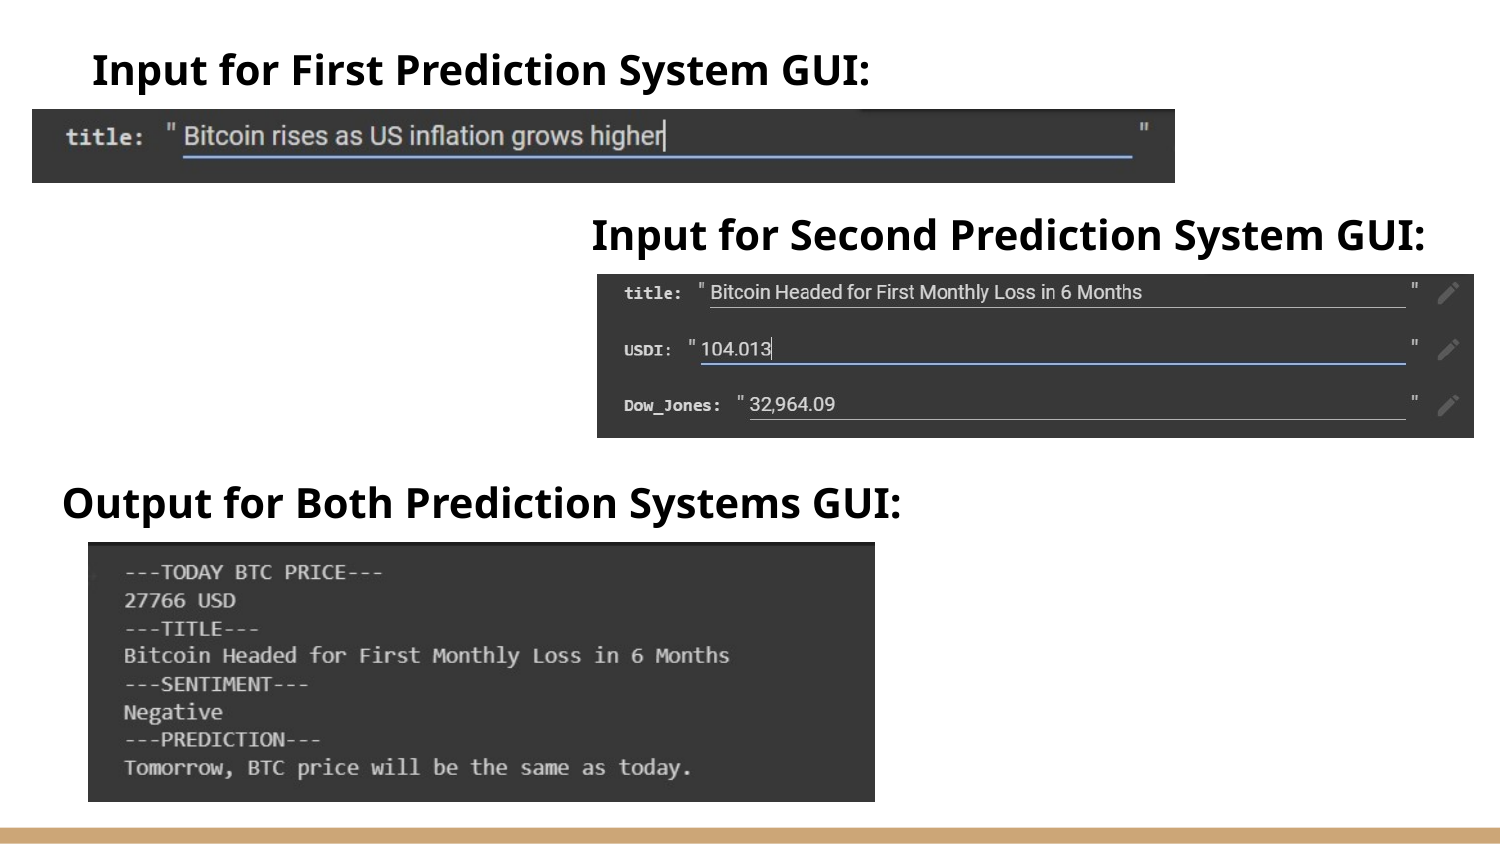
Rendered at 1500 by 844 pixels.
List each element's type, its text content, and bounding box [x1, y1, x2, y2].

text_box Input for Second Prediction System GUI: [544, 194, 1474, 275]
text_box Output for Both Prediction Systems GUI: [16, 461, 947, 542]
picture [31, 109, 1175, 183]
picture [597, 274, 1475, 438]
picture [88, 542, 875, 802]
text_box Input for First Prediction System GUI: [16, 29, 947, 110]
